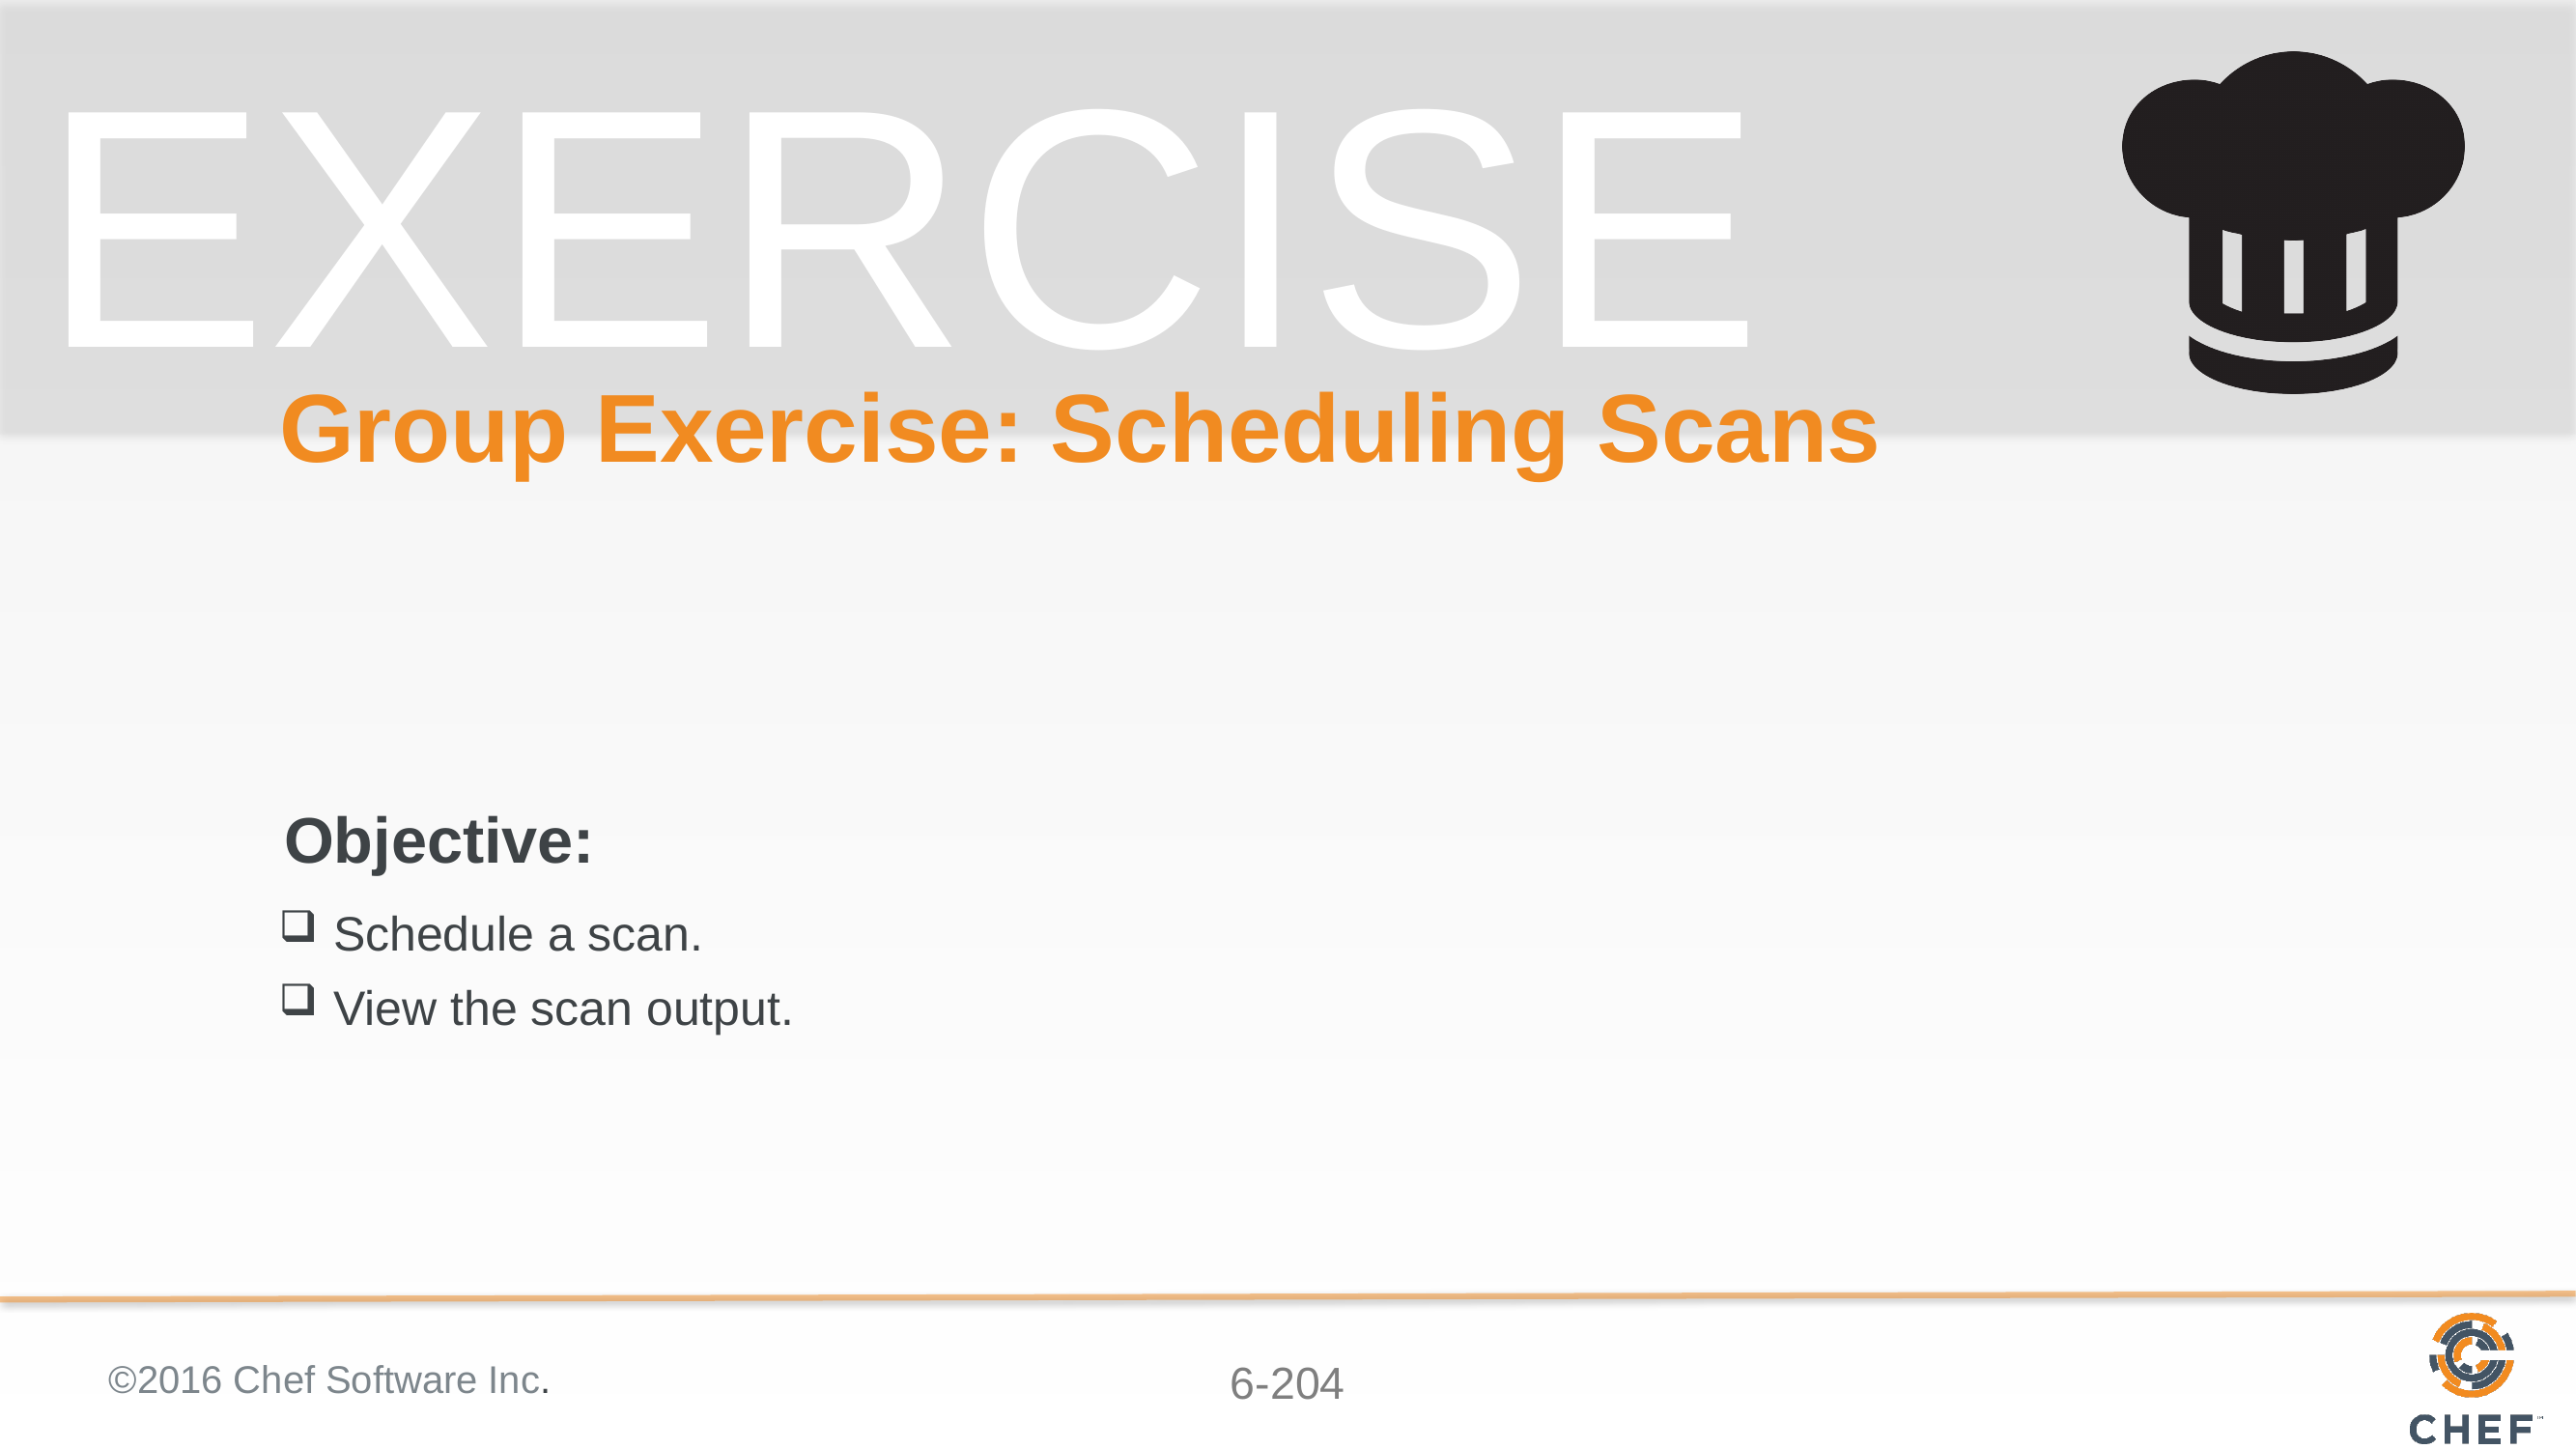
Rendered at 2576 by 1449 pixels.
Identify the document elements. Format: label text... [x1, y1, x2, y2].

title Group Exercise: Scheduling Scans [265, 363, 2217, 498]
list Schedule a scan. View the scan output. [265, 895, 2217, 1284]
picture [2122, 51, 2465, 399]
picture [2399, 1297, 2551, 1449]
